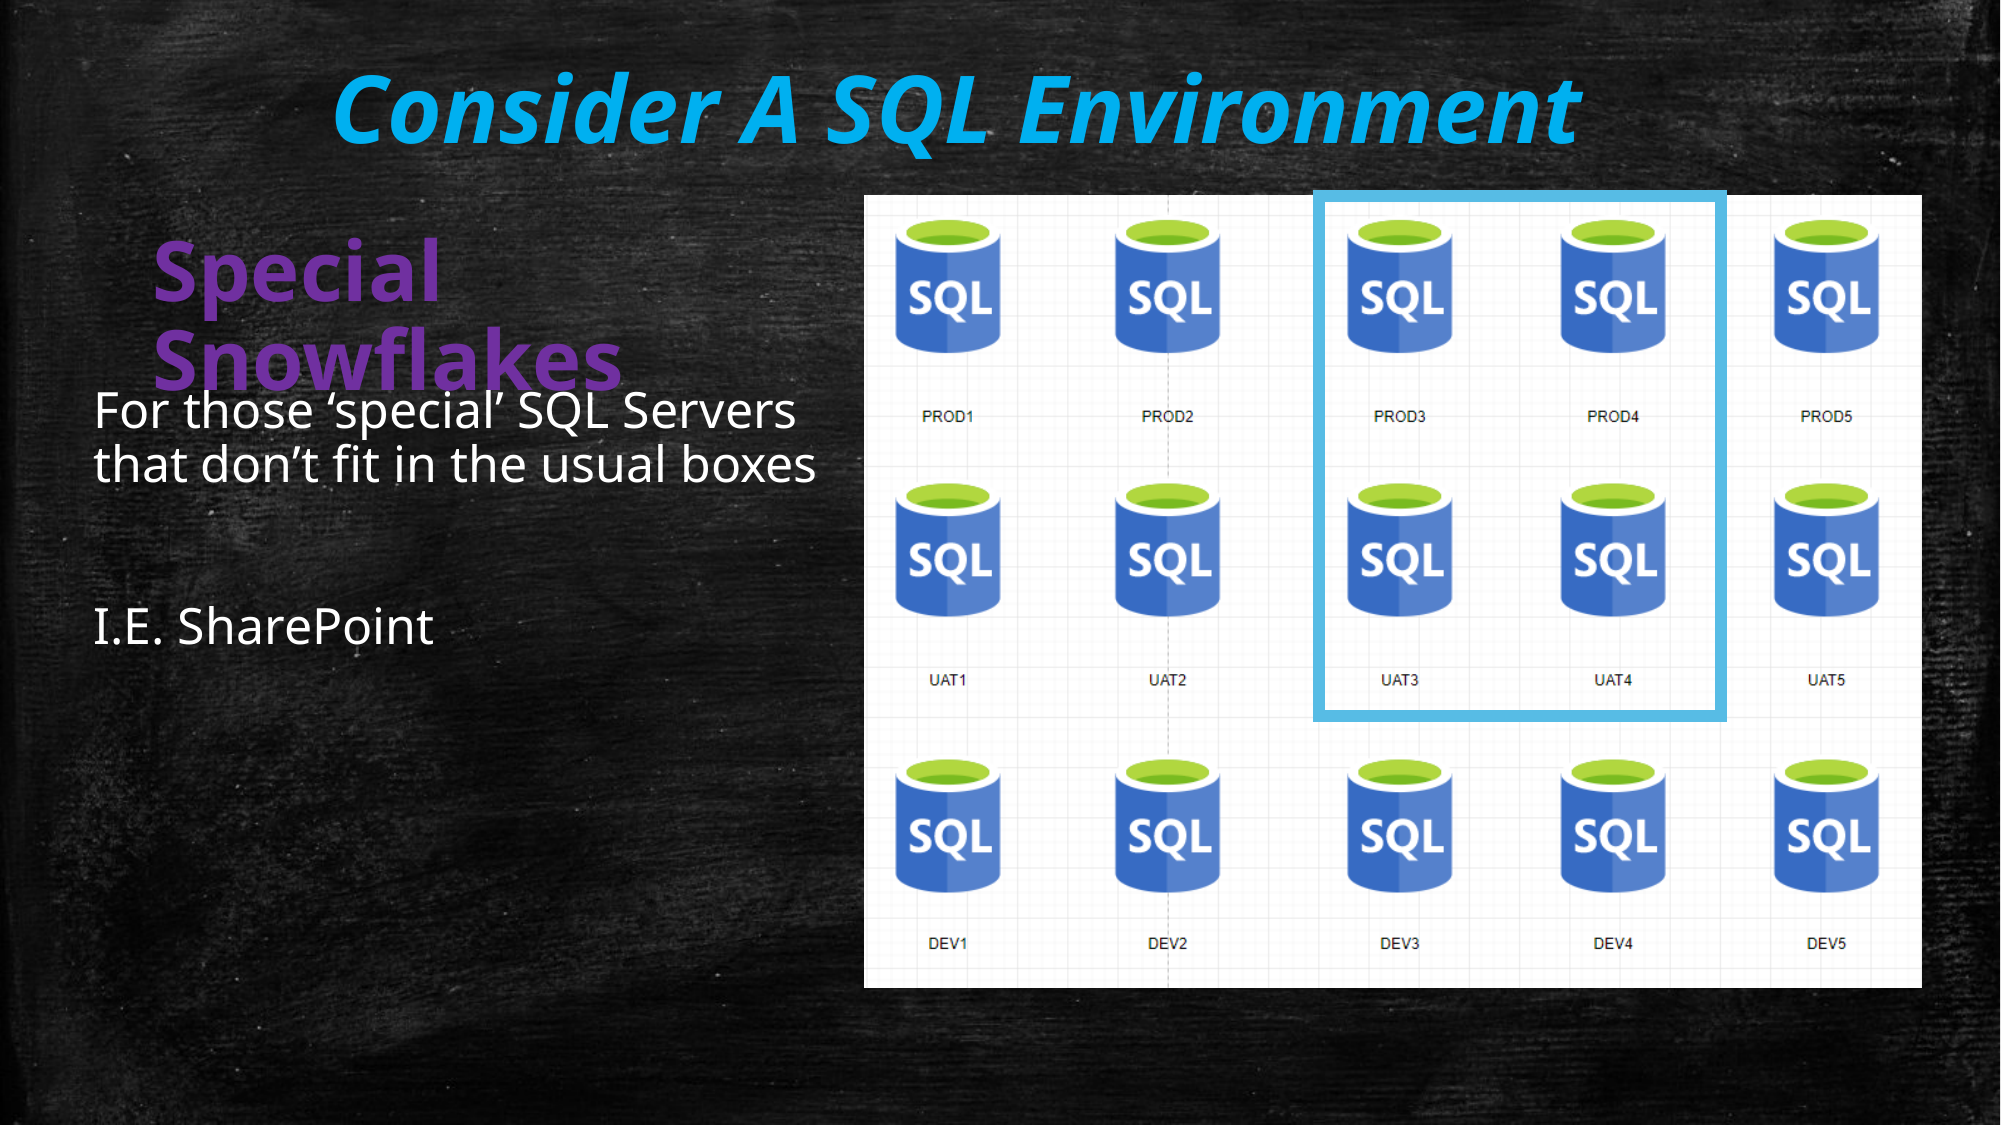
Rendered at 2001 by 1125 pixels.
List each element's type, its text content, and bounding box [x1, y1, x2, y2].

text_box For those ‘special’ SQL Servers that don’t fit in the usual boxes I.E. SharePoint [78, 378, 847, 717]
text_box Special Snowflakes [137, 221, 864, 417]
title Consider A SQL Environment [315, 45, 1685, 172]
picture [864, 195, 1922, 988]
